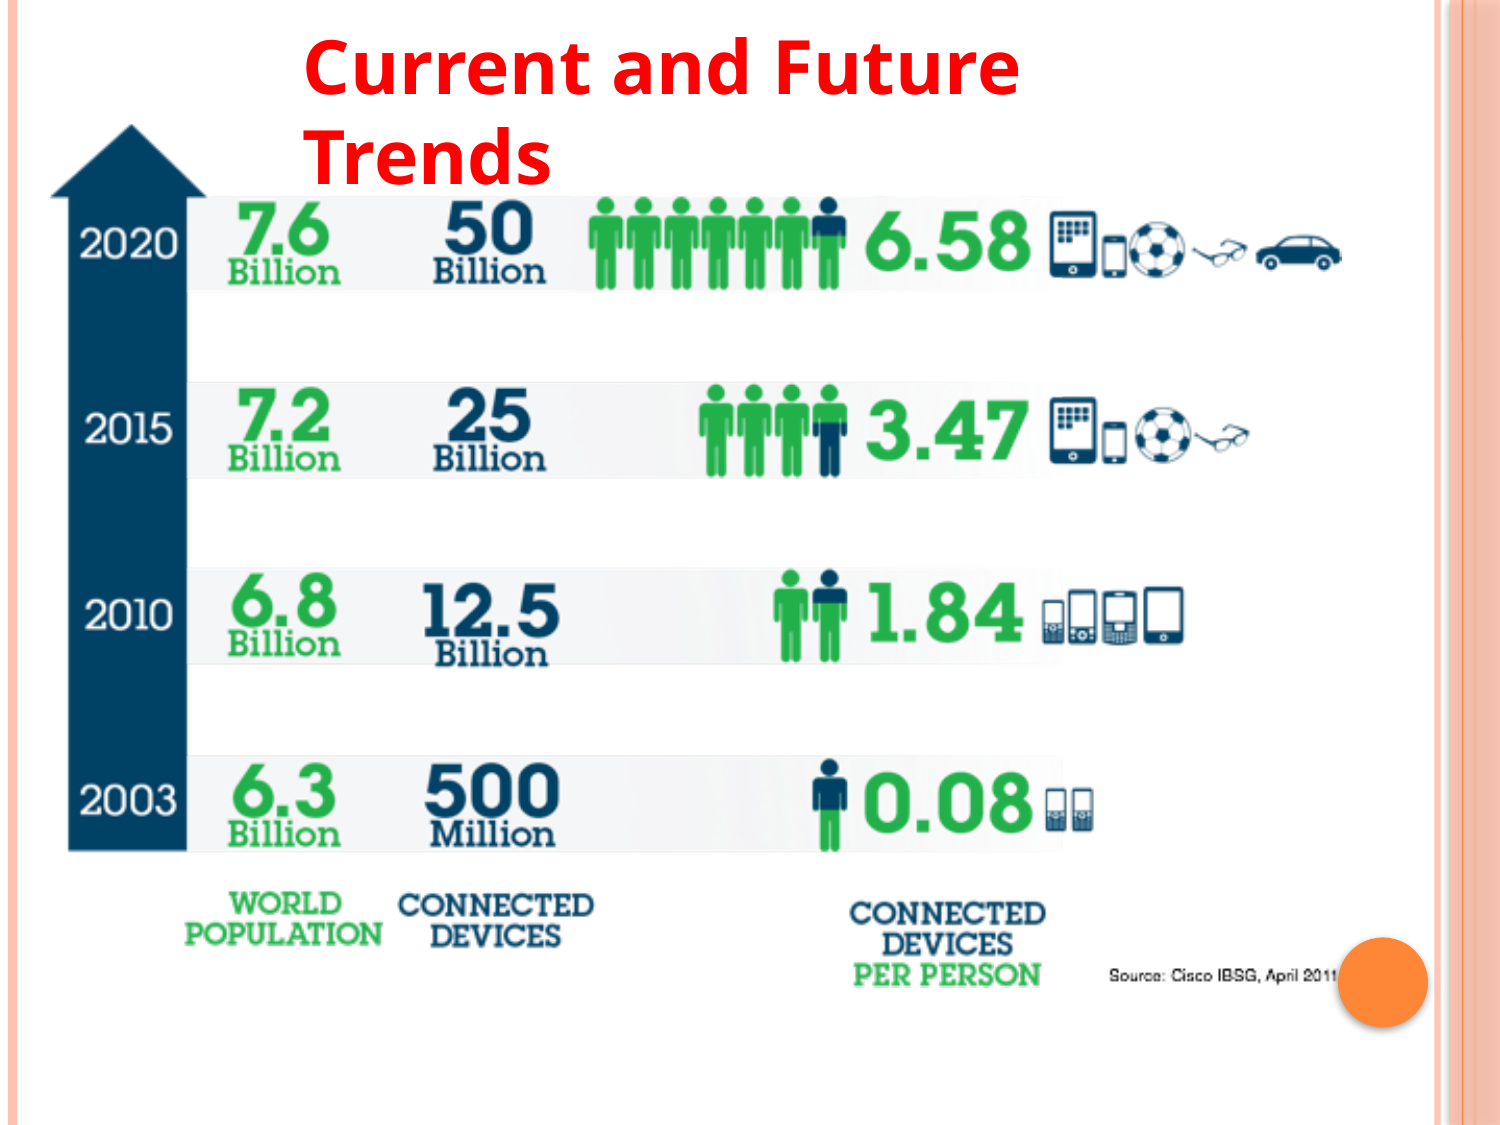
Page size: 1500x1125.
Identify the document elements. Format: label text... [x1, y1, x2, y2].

picture [49, 124, 1342, 988]
text_box Current and Future Trends [287, 12, 1288, 121]
